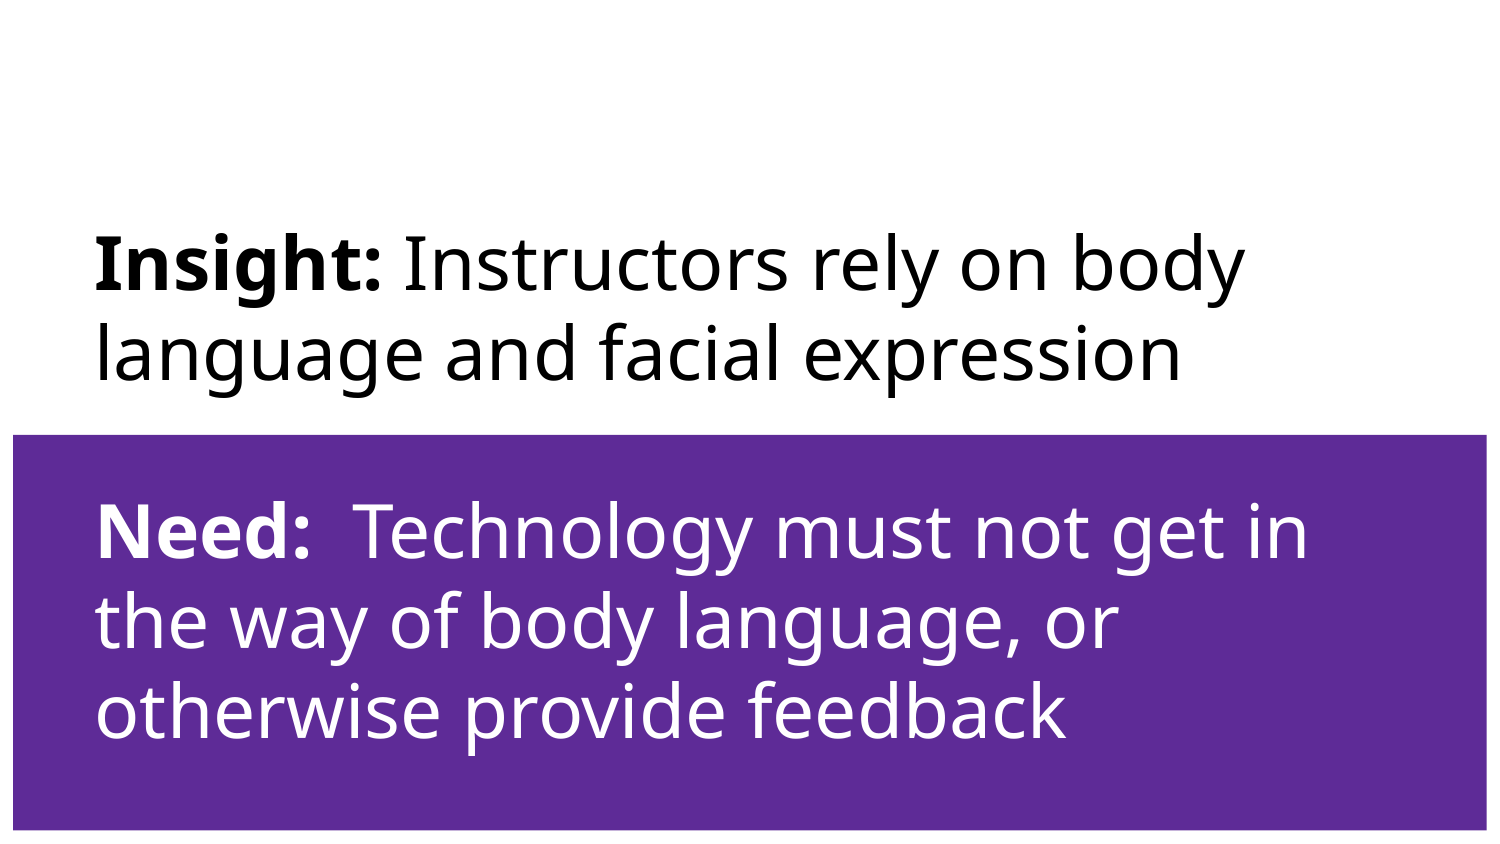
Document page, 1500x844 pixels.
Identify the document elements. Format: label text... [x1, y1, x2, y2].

title Insight: Instructors rely on body language and facial expression [79, 281, 1423, 411]
text_box Need: Technology must not get in the way of body language, or otherwise provide feedback [79, 468, 1427, 791]
